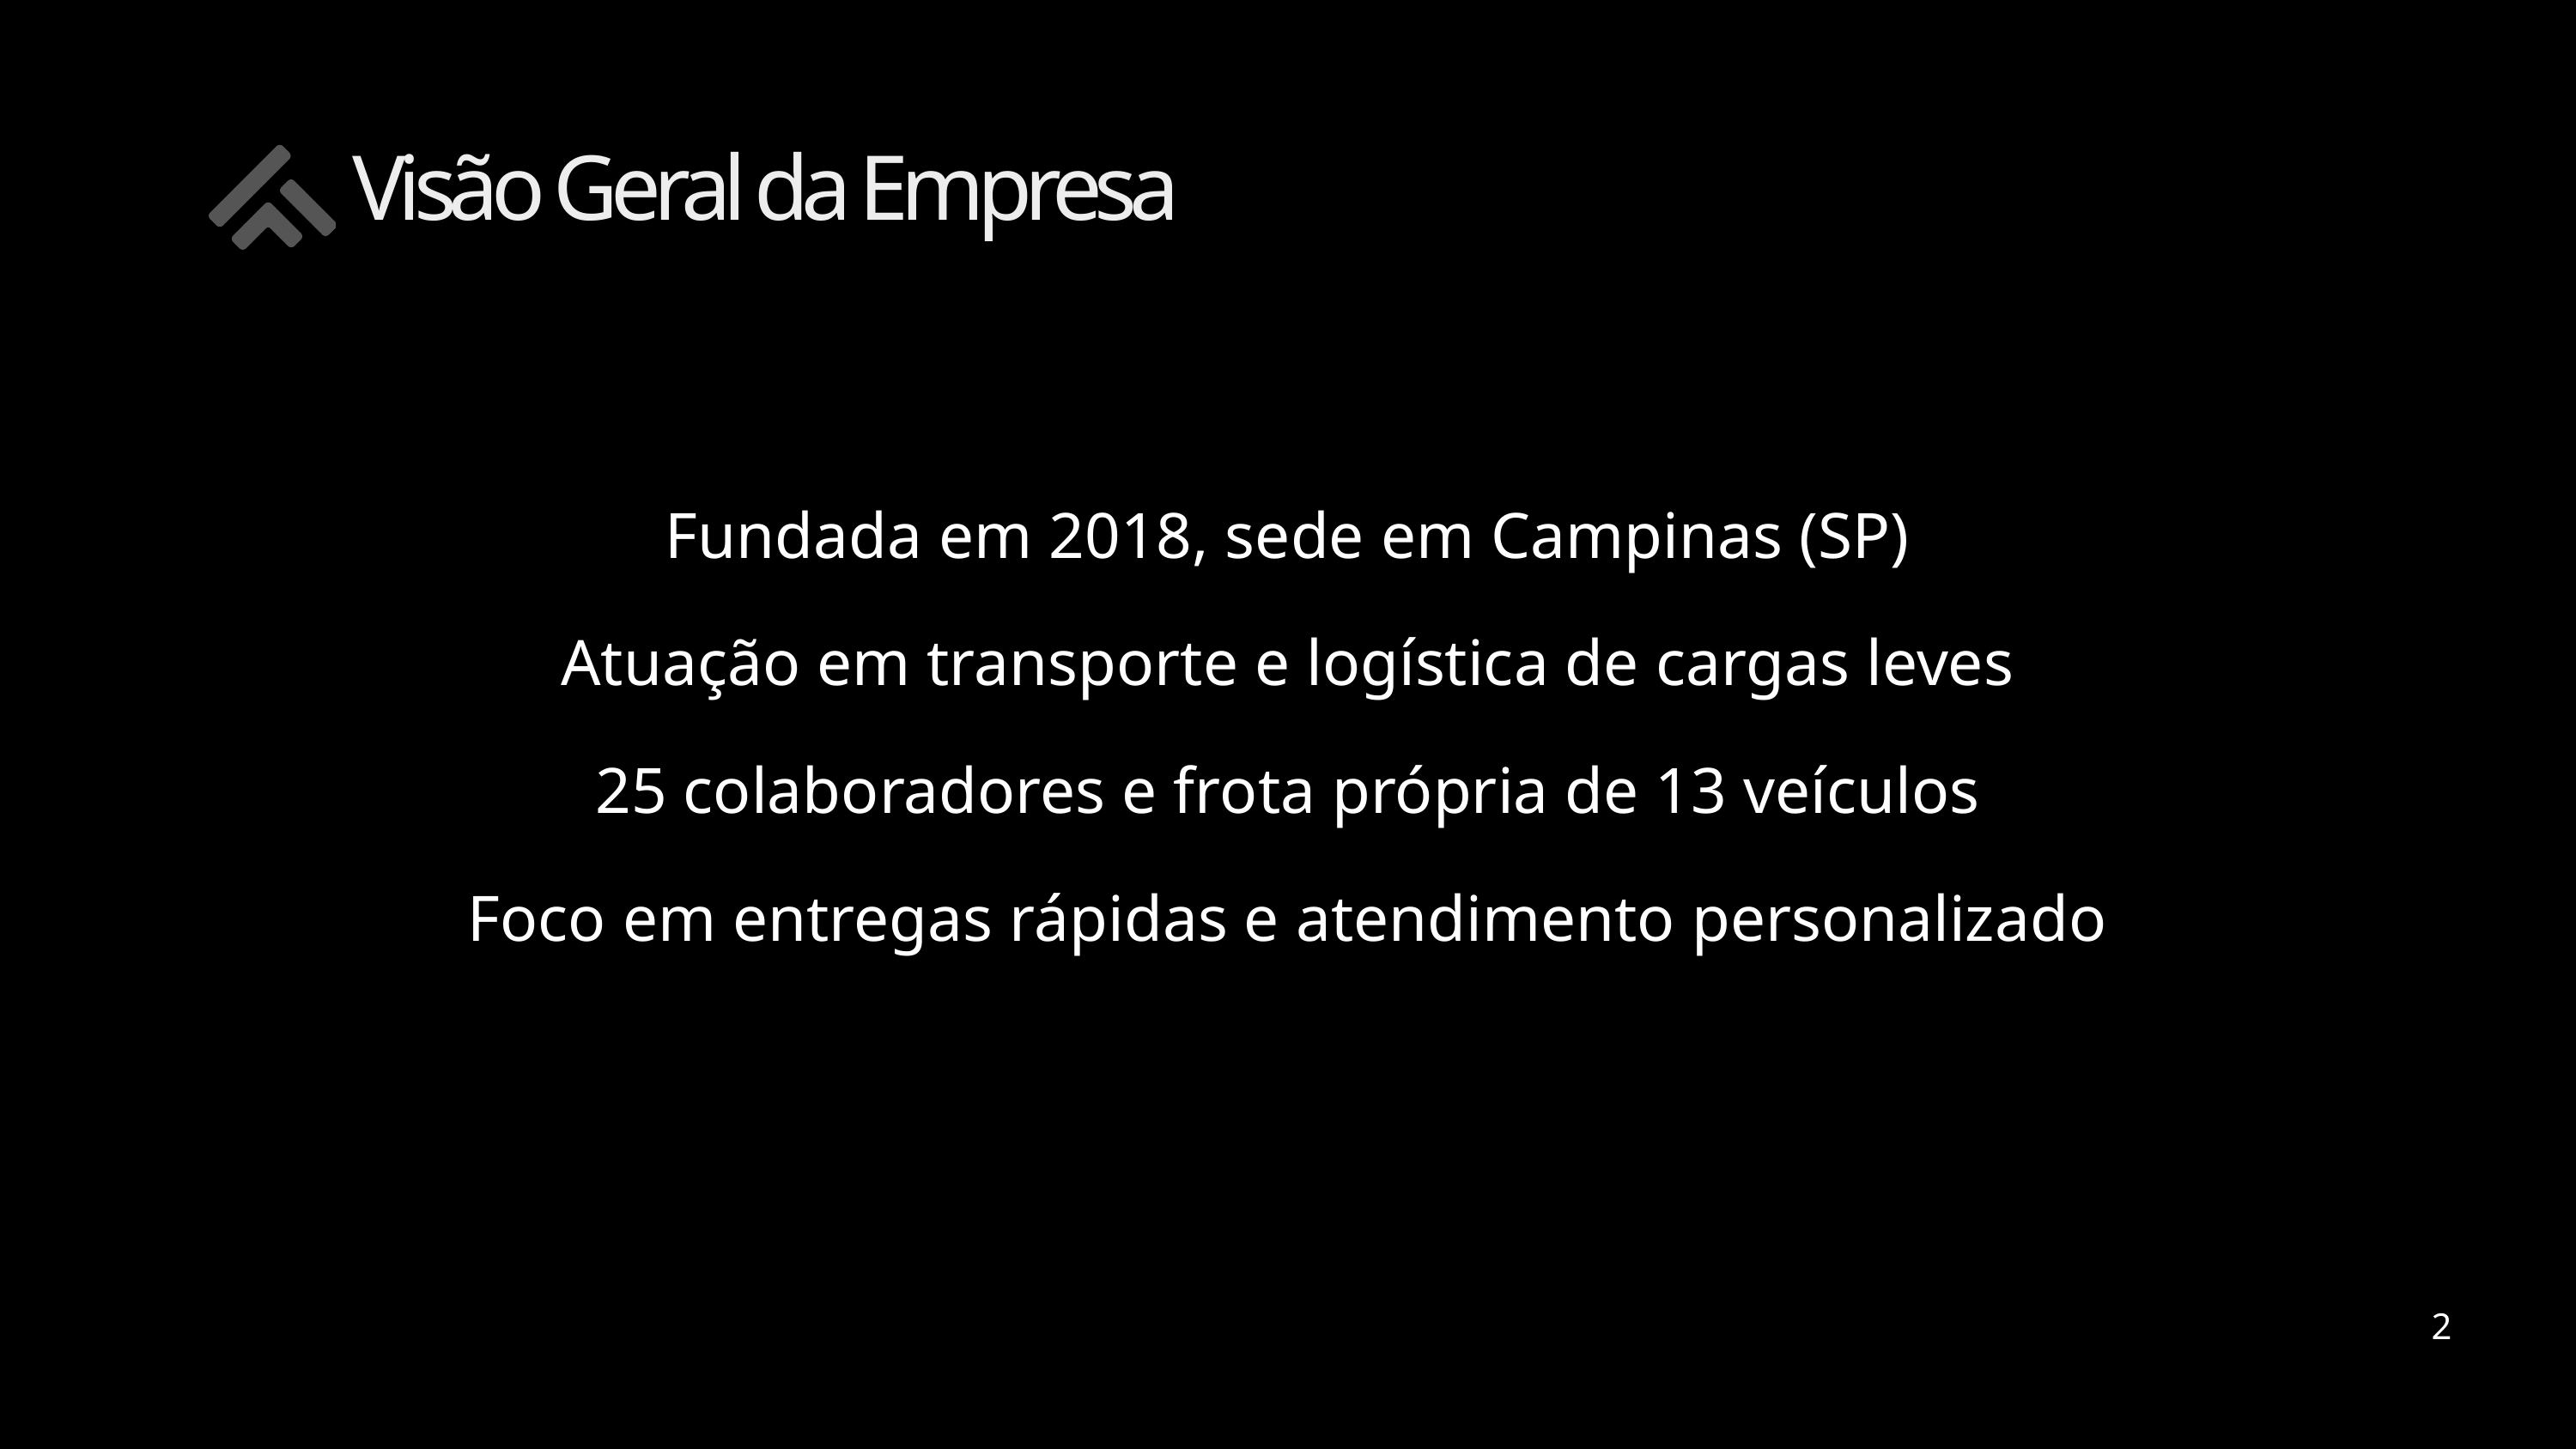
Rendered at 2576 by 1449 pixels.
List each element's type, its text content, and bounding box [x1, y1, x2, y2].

text_box Visão Geral da Empresa [352, 173, 1303, 239]
text_box Fundada em 2018, sede em Campinas (SP) Atuação em transporte e logística de cargas leves 25 colaboradores e frota própria de 13 veículos Foco em entregas rápidas e atendimento personalizado [416, 443, 2160, 954]
text_box [209, 144, 337, 250]
text_box 2 [2431, 1296, 2452, 1348]
